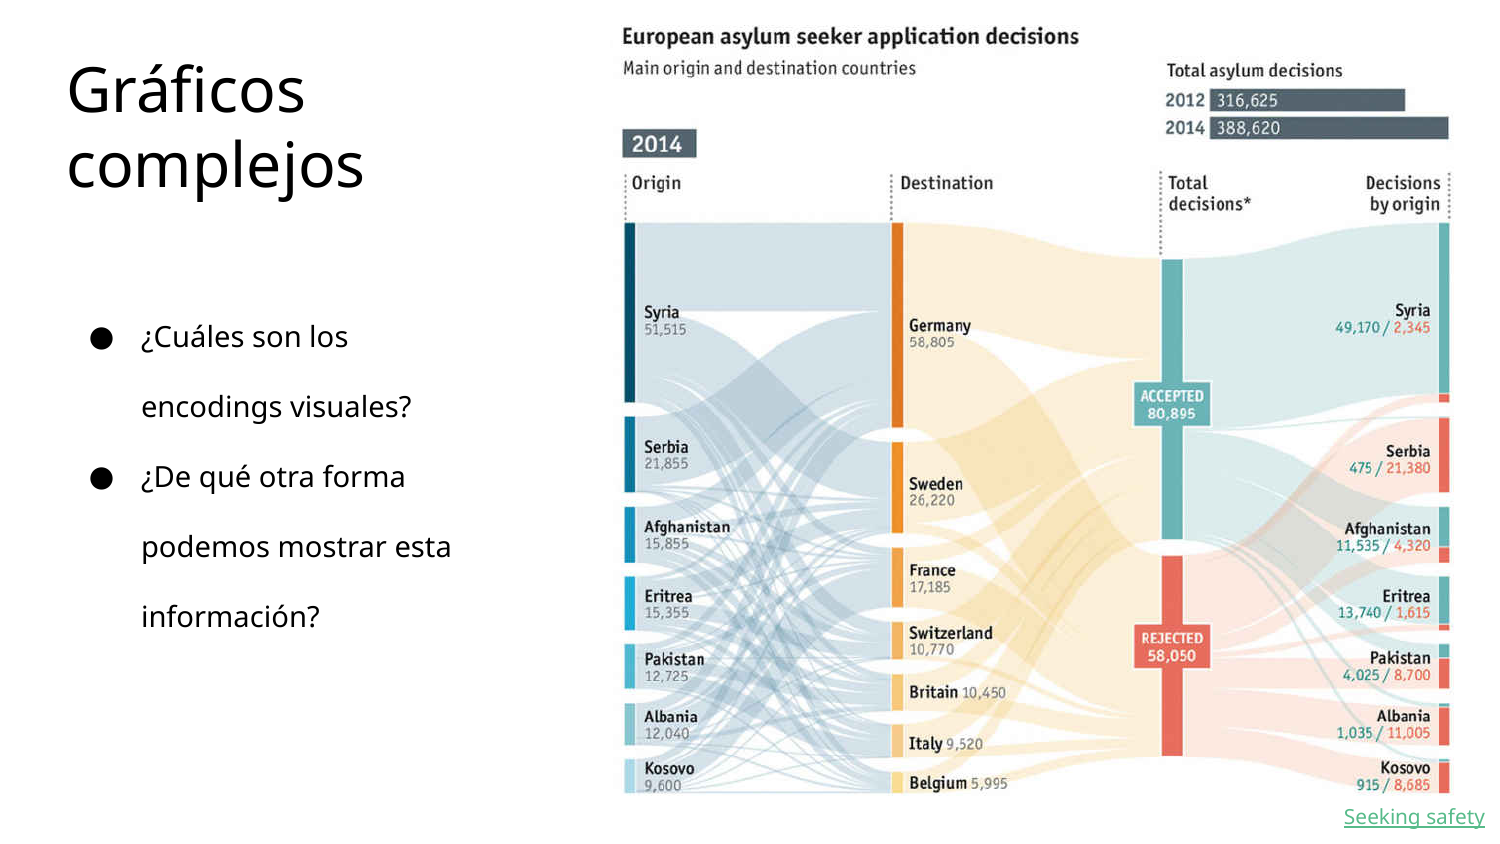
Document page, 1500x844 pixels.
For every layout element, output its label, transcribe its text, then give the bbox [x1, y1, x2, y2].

text_box Seeking safety [768, 791, 1500, 844]
picture [610, 20, 1459, 800]
list ¿Cuáles son los encodings visuales? ¿De qué otra forma podemos mostrar esta información? [51, 229, 512, 687]
title Gráficos complejos [51, 91, 512, 216]
